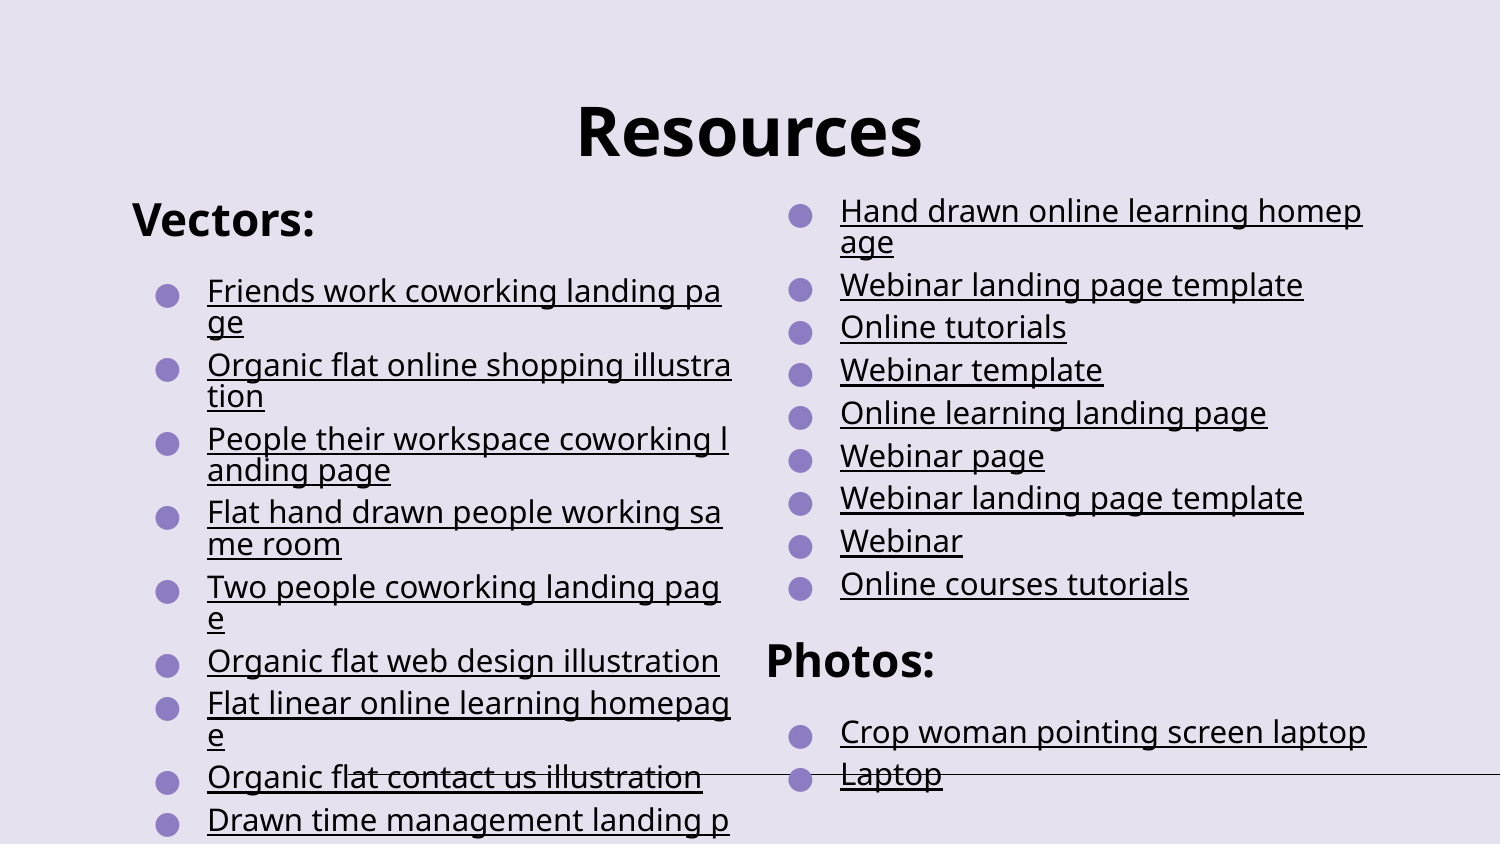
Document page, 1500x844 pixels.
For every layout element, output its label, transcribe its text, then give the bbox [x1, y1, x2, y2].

subtitle Vectors: Friends work coworking landing page Organic flat online shopping illustration People their workspace coworking landing page Flat hand drawn people working same room Two people coworking landing page Organic flat web design illustration Flat linear online learning homepage Organic flat contact us illustration Drawn time management landing page [116, 175, 750, 744]
title Resources [116, 72, 1383, 167]
subtitle Hand drawn online learning homepage Webinar landing page template Online tutorials Webinar template Online learning landing page Webinar page Webinar landing page template Webinar Online courses tutorials Photos: Crop woman pointing screen laptop Laptop [750, 175, 1383, 744]
